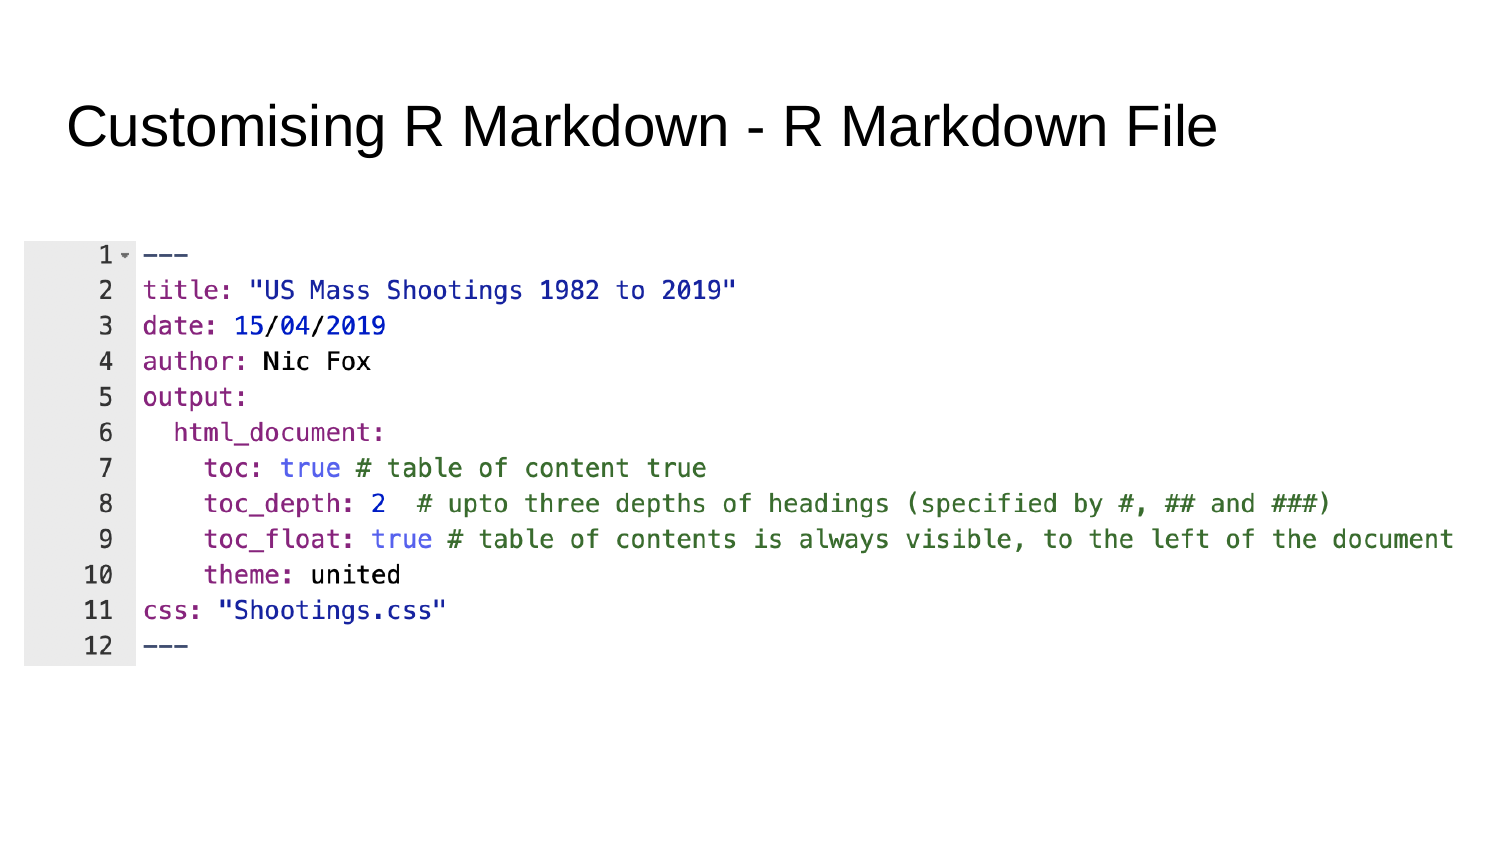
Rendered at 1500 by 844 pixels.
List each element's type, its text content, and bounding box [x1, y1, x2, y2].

title Customising R Markdown - R Markdown File [51, 72, 1449, 167]
picture [24, 241, 1476, 666]
